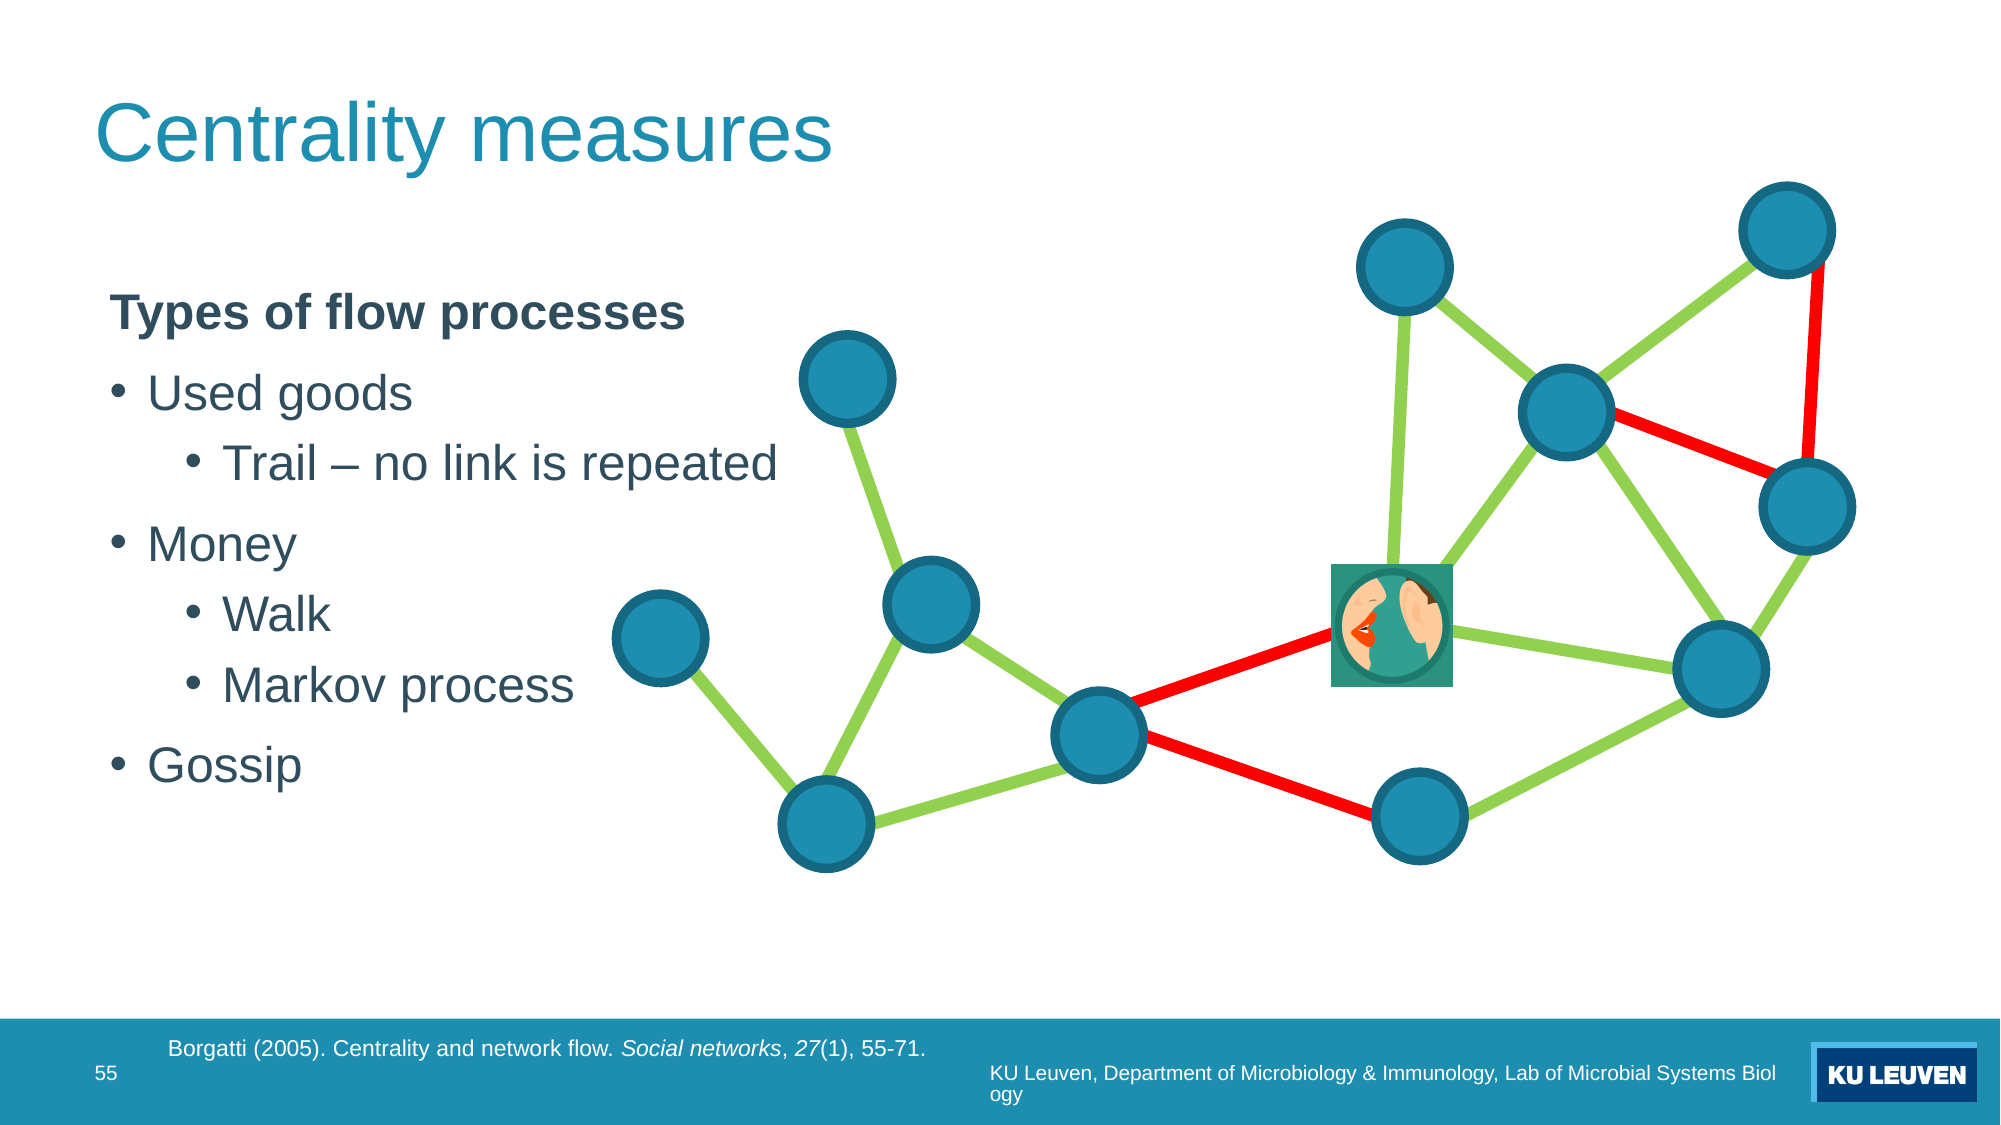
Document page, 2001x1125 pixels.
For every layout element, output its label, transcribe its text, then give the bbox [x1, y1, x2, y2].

text_box Borgatti (2005). Centrality and network flow. Social networks, 27(1), 55-71. [153, 1026, 977, 1069]
footer KU Leuven, Department of Microbiology & Immunology, Lab of Microbial Systems Biology [989, 1018, 1809, 1125]
slide_number 55 [94, 1018, 201, 1125]
title Centrality measures [94, 33, 1906, 223]
list Types of flow processes Used goods Trail – no link is repeated Money Walk Markov process Gossip [94, 271, 1906, 1004]
picture [1811, 1042, 1977, 1102]
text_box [616, 186, 1852, 869]
